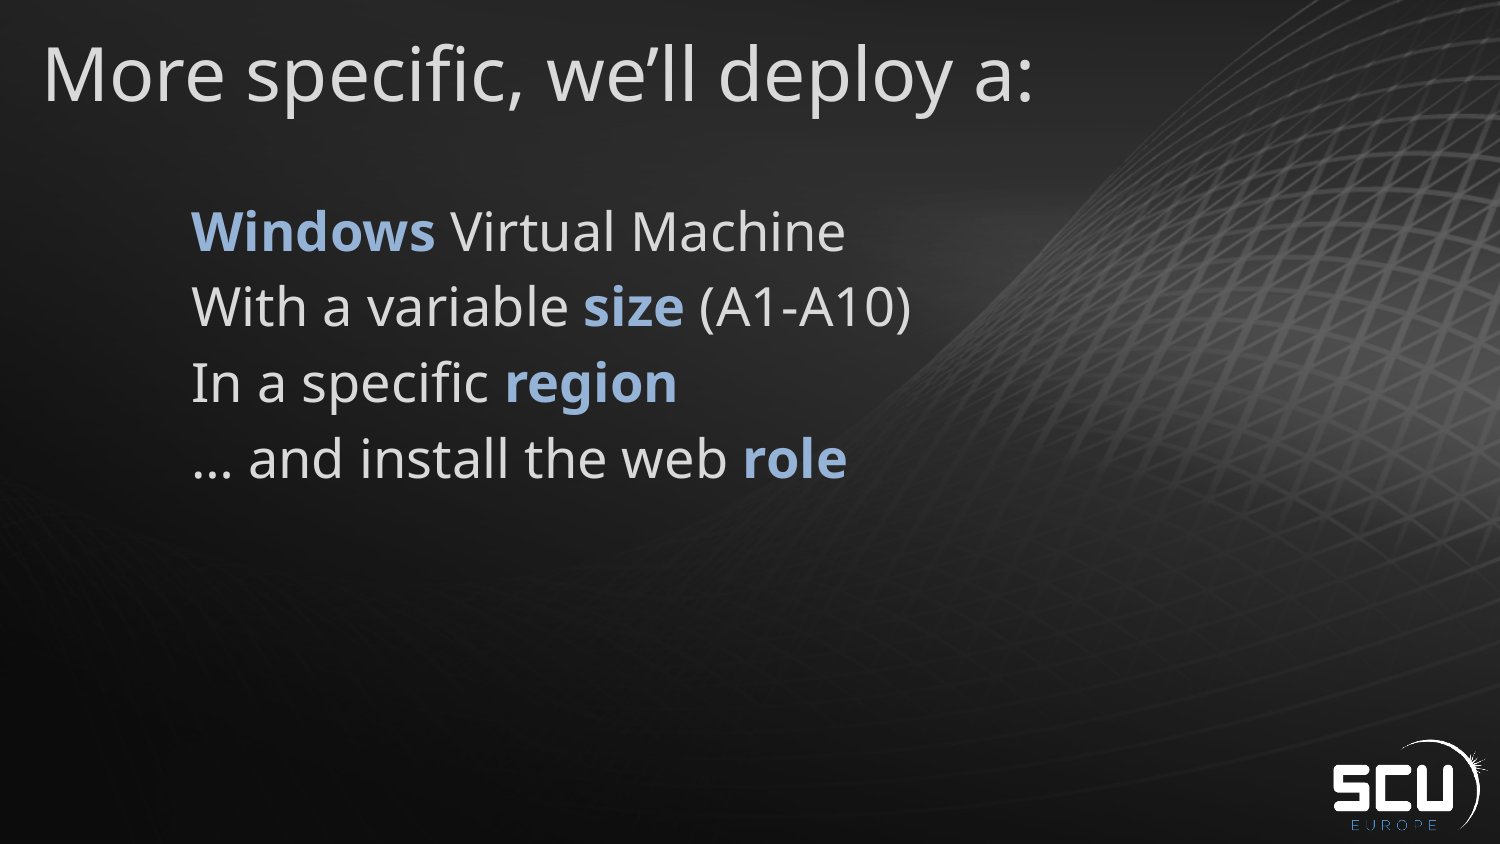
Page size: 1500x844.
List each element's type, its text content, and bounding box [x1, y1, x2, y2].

title More specific, we’ll deploy a: [41, 26, 1459, 168]
picture [0, 0, 1500, 844]
list Windows Virtual Machine With a variable size (A1-A10) In a specific region … and install the web role [41, 196, 1459, 824]
